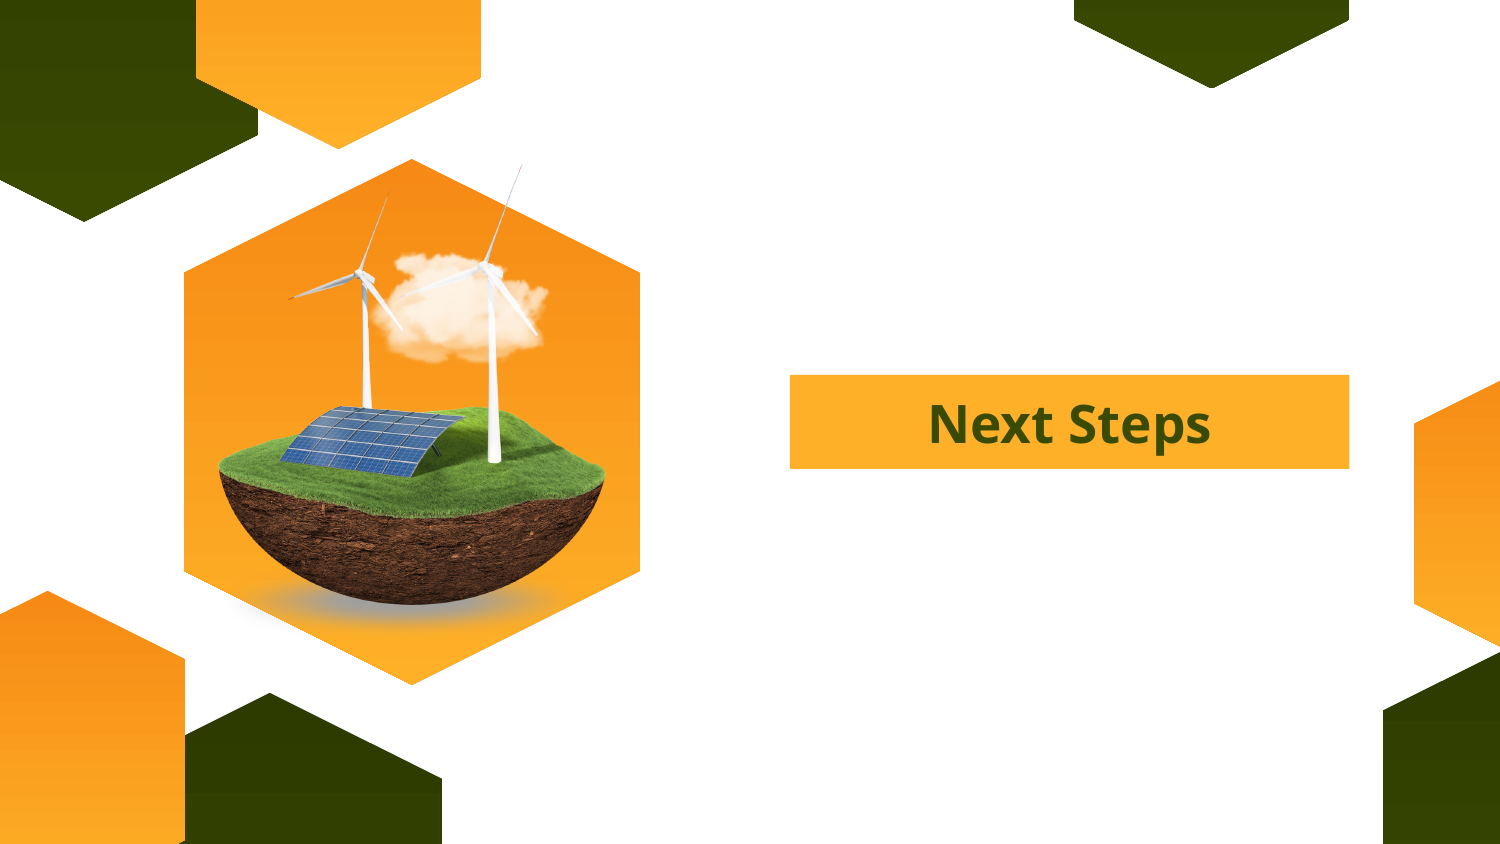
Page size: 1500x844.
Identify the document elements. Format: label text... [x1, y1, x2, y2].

title Next Steps [789, 374, 1350, 469]
picture [190, 158, 634, 686]
